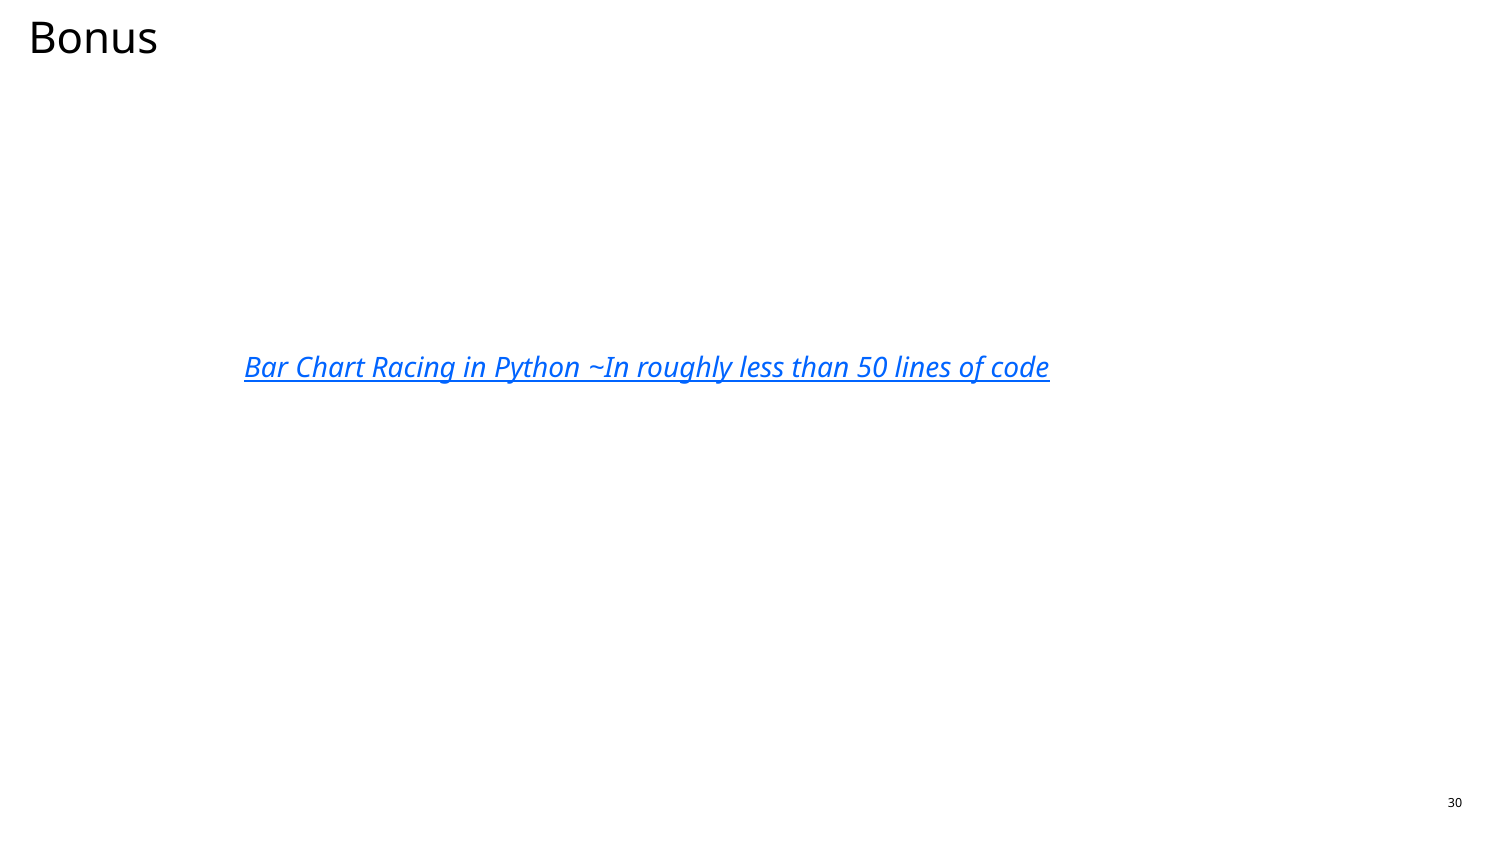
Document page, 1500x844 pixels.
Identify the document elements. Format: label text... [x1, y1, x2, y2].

text_box Bonus [28, 15, 1293, 83]
slide_number 30 [1125, 791, 1463, 815]
text_box Bar Chart Racing in Python ~In roughly less than 50 lines of code [229, 341, 1463, 395]
